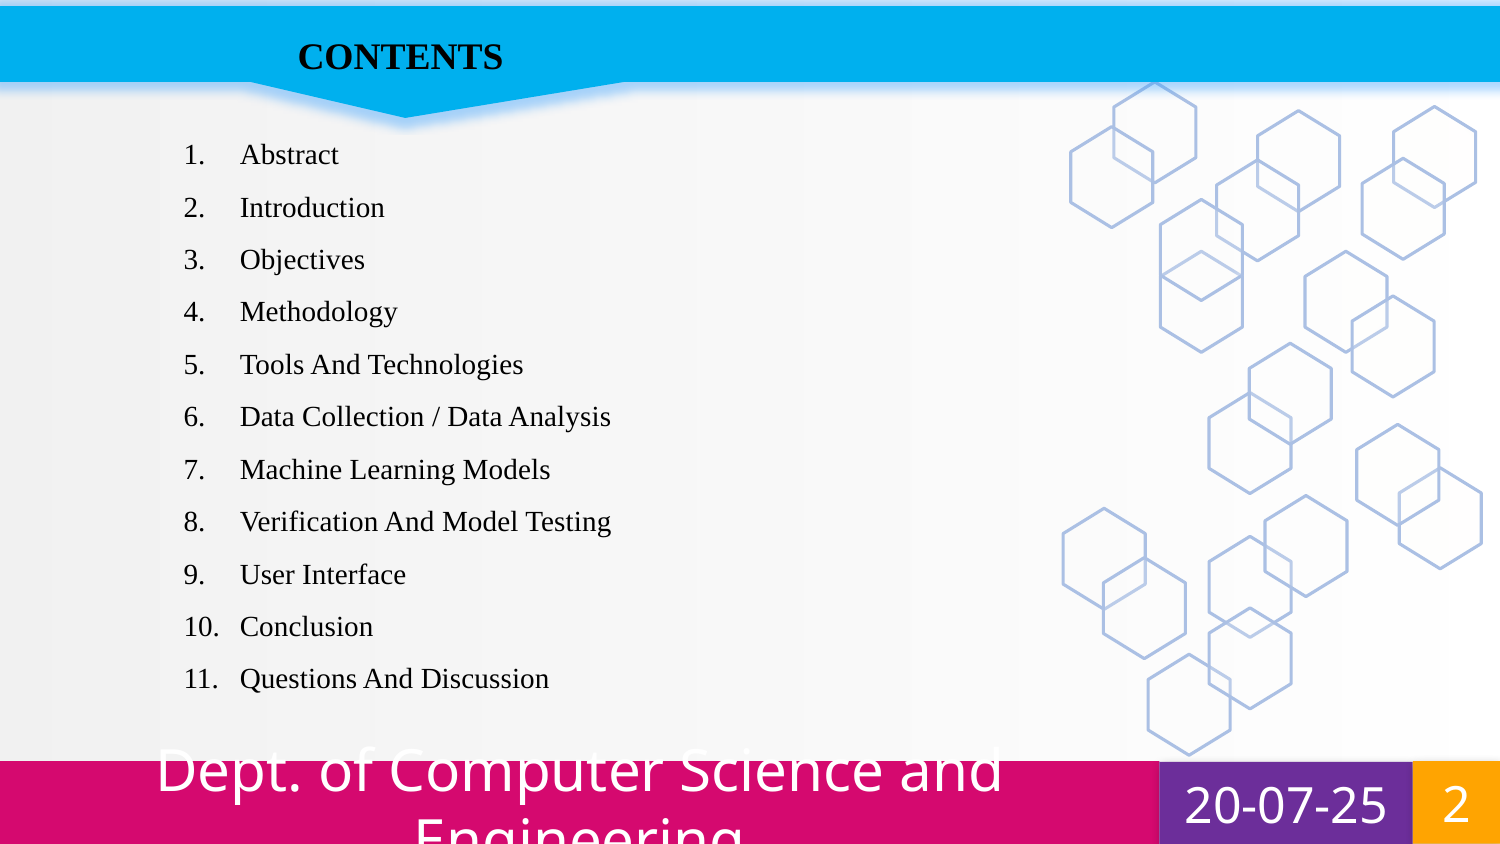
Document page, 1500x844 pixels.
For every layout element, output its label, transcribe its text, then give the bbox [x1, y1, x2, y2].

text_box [1063, 81, 1482, 756]
text_box 20-07-25 [1158, 761, 1412, 844]
text_box 2 [1412, 760, 1500, 844]
text_box Abstract Introduction Objectives Methodology Tools And Technologies Data Collection / Data Analysis Machine Learning Models Verification And Model Testing User Interface Conclusion Questions And Discussion [168, 110, 750, 755]
text_box CONTENTS [282, 24, 596, 85]
text_box [0, 4, 1500, 120]
text_box Dept. of Computer Science and Engineering [0, 760, 1160, 844]
